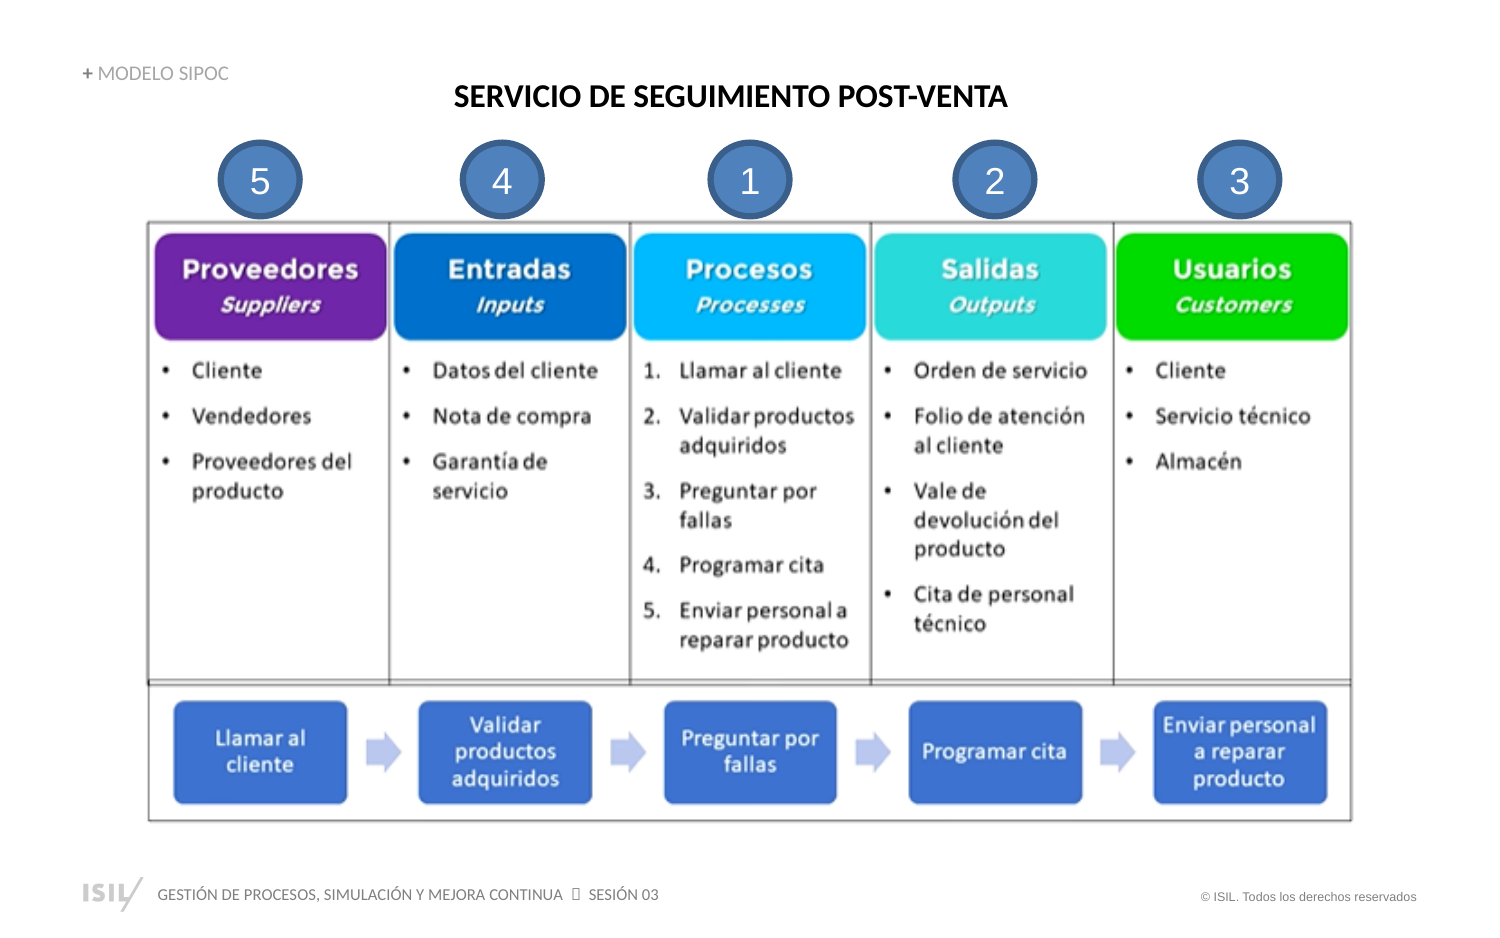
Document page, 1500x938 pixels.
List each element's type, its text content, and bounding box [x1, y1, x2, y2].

text_box 1 [707, 139, 793, 205]
text_box 2 [952, 139, 1038, 205]
text_box SERVICIO DE SEGUIMIENTO POST-VENTA [394, 73, 1069, 114]
text_box 3 [1197, 139, 1283, 205]
text_box 4 [459, 139, 545, 205]
text_box + MODELO SIPOC [82, 62, 482, 86]
text_box 5 [217, 139, 303, 205]
picture [141, 216, 1359, 829]
